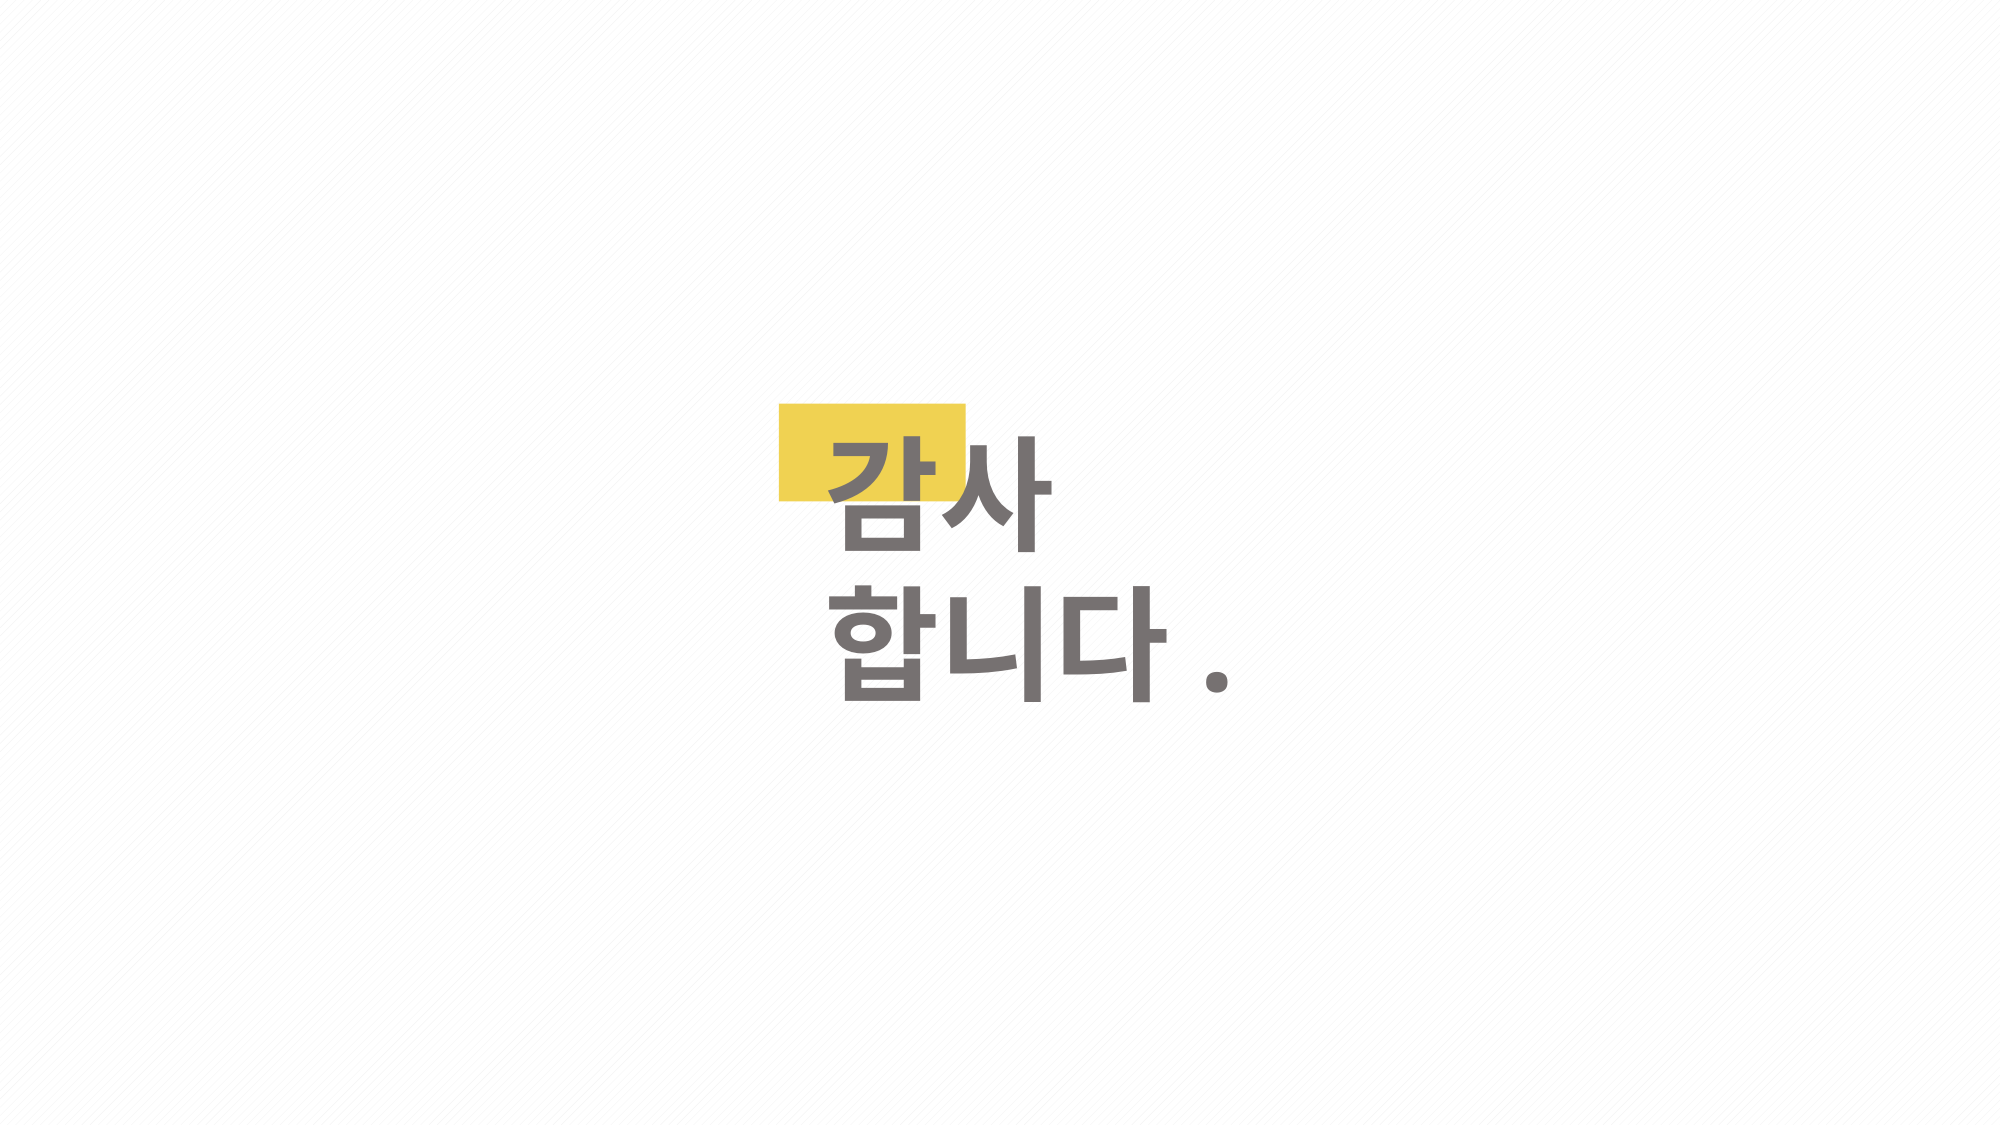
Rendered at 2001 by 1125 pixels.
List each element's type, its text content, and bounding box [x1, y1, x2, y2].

text_box [778, 403, 967, 502]
text_box 감사 합니다. [809, 409, 1279, 724]
